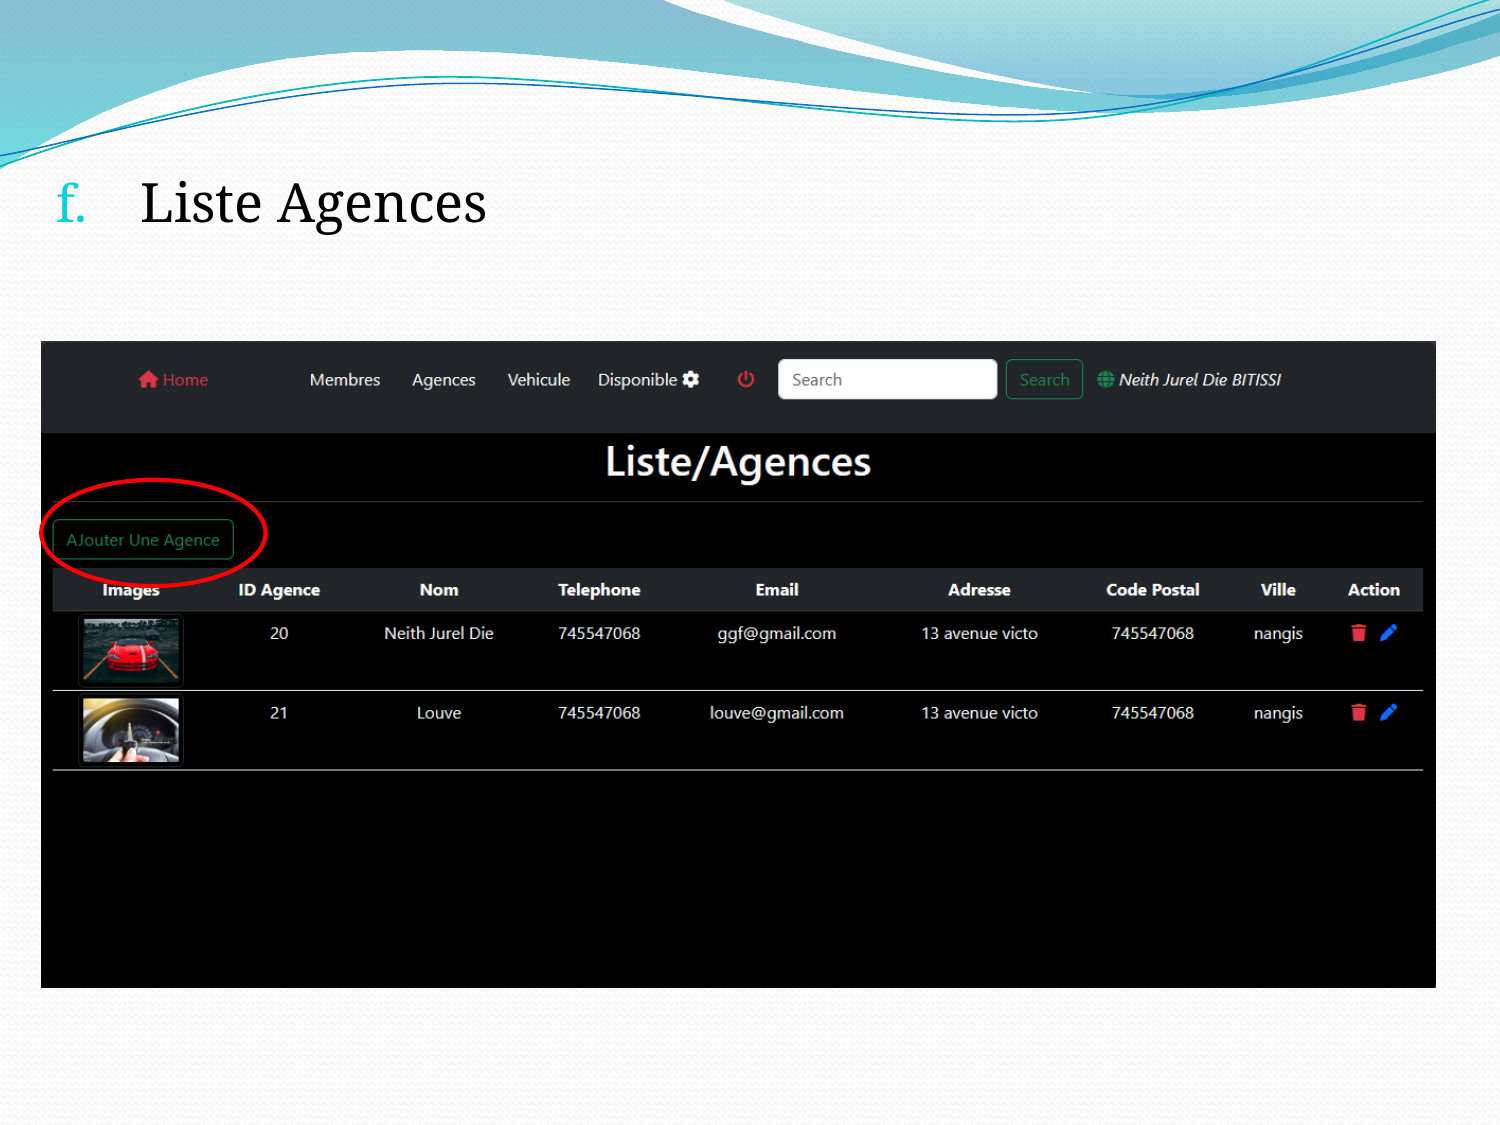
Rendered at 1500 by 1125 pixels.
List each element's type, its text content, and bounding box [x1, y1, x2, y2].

list Liste Agences [41, 160, 1425, 341]
picture [41, 341, 1437, 988]
